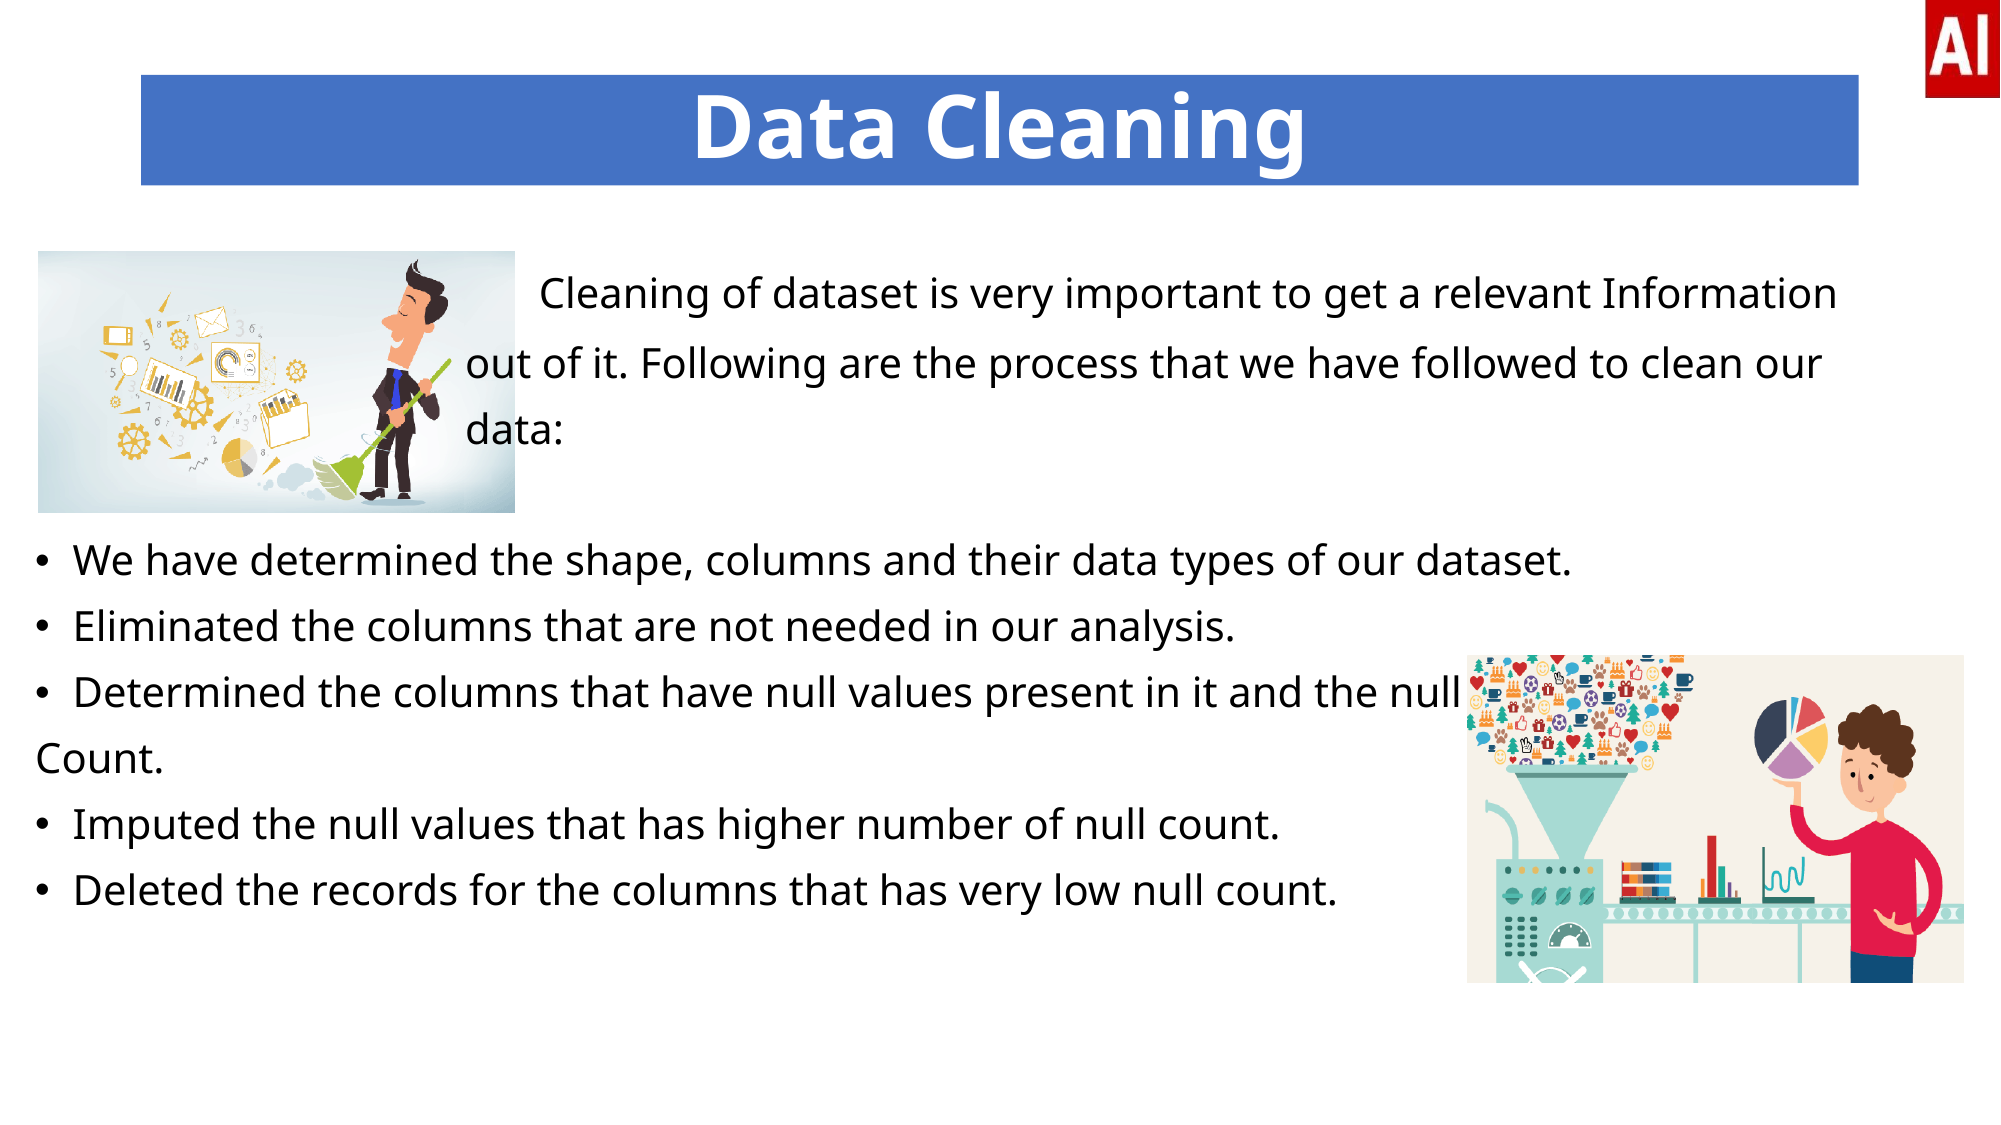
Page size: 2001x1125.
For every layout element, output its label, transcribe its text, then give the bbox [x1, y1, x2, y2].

picture [1924, 0, 2000, 98]
title Data Cleaning [141, 74, 1859, 186]
list Cleaning of dataset is very important to get a relevant Information out of it. Following are the process that we have followed to clean our data: We have determined the shape, columns and their data types of our dataset. Eliminated the columns that are not needed in our analysis. Determined the columns that have null values present in it and the null Count. Imputed the null values that has higher number of null count. Deleted the records for the columns that has very low null count. [20, 251, 1981, 1014]
picture [37, 251, 514, 513]
picture [1467, 655, 1964, 983]
